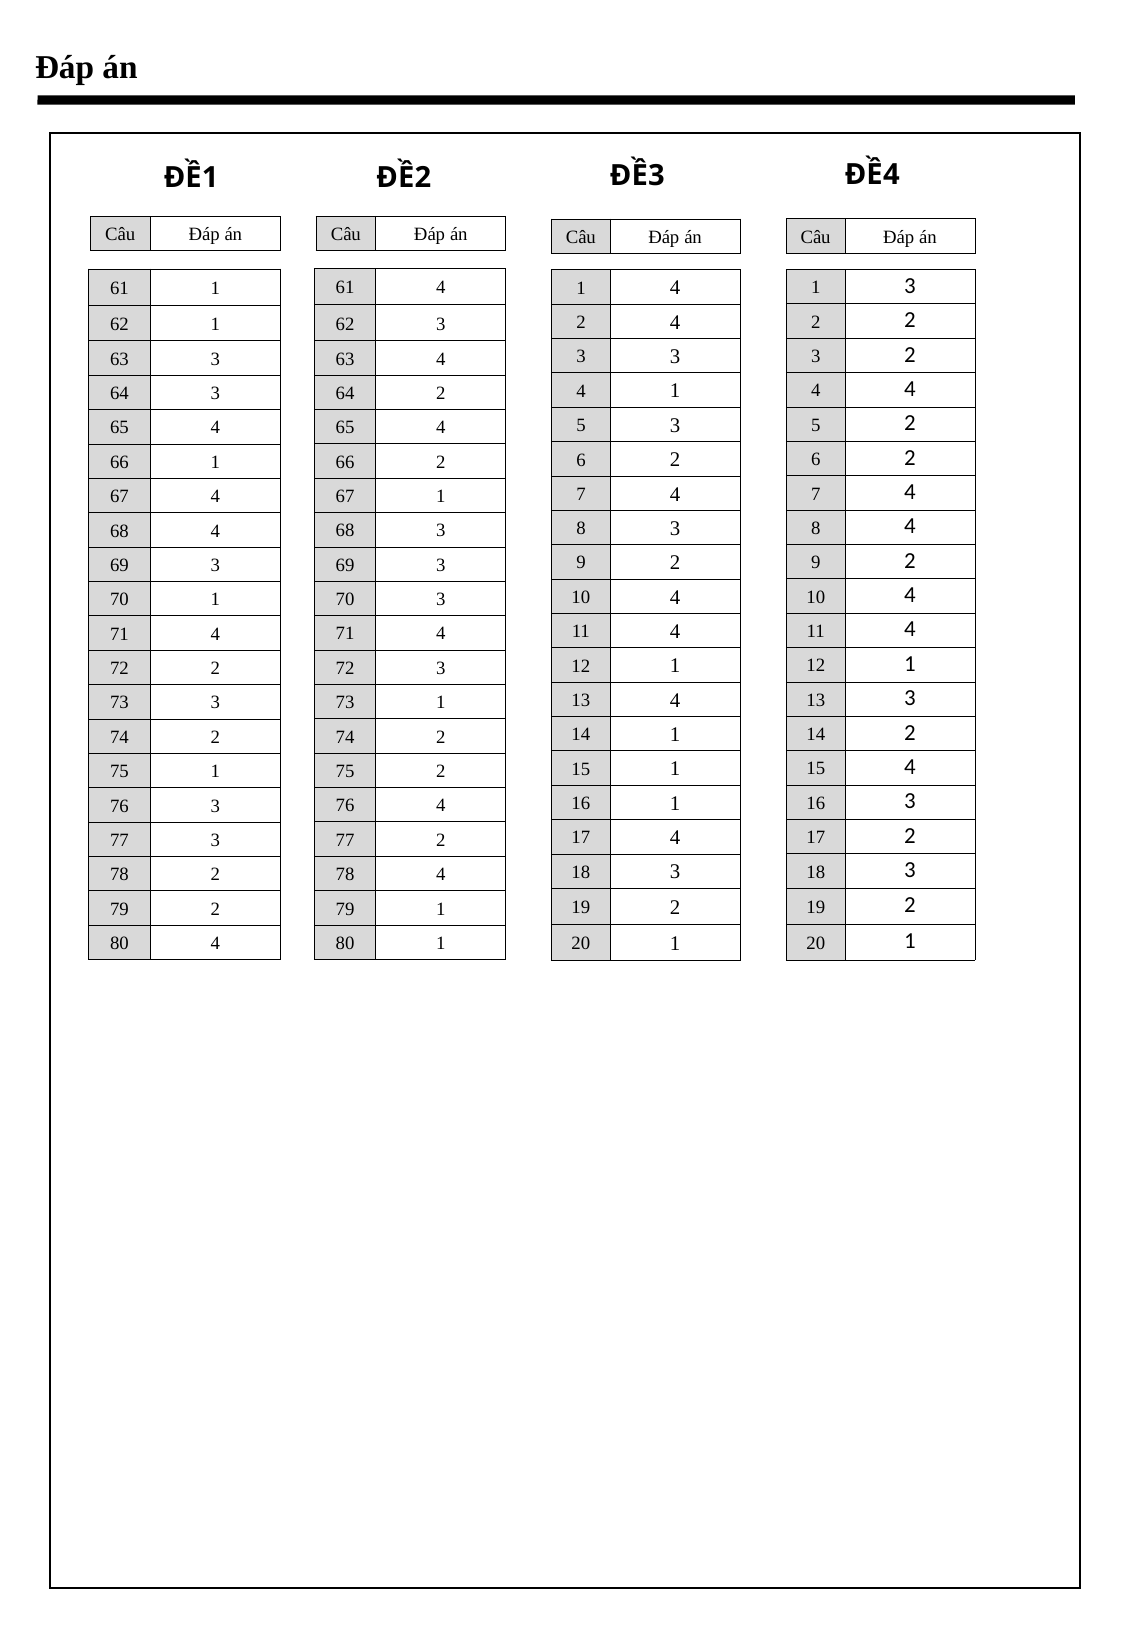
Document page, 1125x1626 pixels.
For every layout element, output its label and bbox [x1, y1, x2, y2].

table_cell [315, 685, 375, 718]
table_header [315, 269, 375, 304]
table_cell [376, 376, 505, 409]
table_cell [315, 444, 375, 478]
table_cell [552, 648, 610, 682]
table_cell [552, 717, 610, 750]
table_header [151, 270, 280, 305]
table_cell [315, 616, 375, 650]
table_header [376, 269, 505, 304]
table_header [611, 220, 740, 253]
table_cell [846, 614, 975, 647]
table_cell [376, 444, 505, 478]
table_cell [151, 306, 280, 340]
table_cell [376, 410, 505, 443]
table_cell [89, 548, 150, 581]
table_cell [315, 651, 375, 684]
table_cell [787, 614, 845, 647]
table_header [846, 270, 975, 303]
table_cell [787, 579, 845, 613]
table_cell [151, 445, 280, 478]
table_cell [611, 648, 740, 682]
table_cell [151, 857, 280, 890]
table_cell [376, 479, 505, 512]
table_cell [787, 854, 845, 888]
table_cell [787, 683, 845, 716]
table_cell [846, 820, 975, 853]
table_cell [376, 788, 505, 821]
table_cell [376, 548, 505, 581]
table_cell [846, 511, 975, 544]
table_cell [846, 304, 975, 338]
table_cell [787, 545, 845, 578]
table_cell [315, 582, 375, 615]
table_cell [151, 754, 280, 787]
table_header [376, 217, 505, 250]
table_header [611, 270, 740, 304]
table_cell [315, 479, 375, 512]
table_header [91, 217, 150, 250]
table_cell [846, 751, 975, 785]
table_cell [846, 408, 975, 441]
table_cell [552, 305, 610, 338]
table_cell [89, 513, 150, 547]
table_cell [787, 648, 845, 682]
table_cell [846, 648, 975, 682]
table_cell [315, 822, 375, 856]
table_cell [552, 889, 610, 924]
table_cell [552, 373, 610, 407]
table_cell [787, 476, 845, 510]
table_cell [611, 889, 740, 924]
table_cell [611, 614, 740, 647]
table_cell [846, 545, 975, 578]
text_box [49, 132, 1080, 1588]
table_cell [151, 788, 280, 822]
table_cell [846, 373, 975, 407]
table_cell [315, 548, 375, 581]
table_cell [846, 683, 975, 716]
table_cell [151, 685, 280, 719]
table_cell [151, 341, 280, 375]
table_cell [787, 373, 845, 407]
table_cell [151, 926, 280, 959]
table_cell [611, 511, 740, 544]
table_cell [846, 889, 975, 924]
table_cell [376, 651, 505, 684]
table_cell [315, 305, 375, 340]
table_cell [611, 751, 740, 785]
table_header [151, 217, 280, 250]
table_cell [89, 720, 150, 753]
table_cell [552, 580, 610, 613]
table_cell [89, 651, 150, 684]
table_cell [151, 376, 280, 409]
table_cell [552, 820, 610, 854]
table_cell [552, 925, 610, 960]
table_cell [611, 820, 740, 854]
table_cell [787, 889, 845, 924]
table_cell [151, 823, 280, 856]
table_cell [89, 582, 150, 615]
table_header [317, 217, 375, 250]
table_cell [611, 855, 740, 888]
table_cell [552, 855, 610, 888]
table_cell [89, 479, 150, 512]
table_cell [89, 857, 150, 890]
table_cell [376, 754, 505, 787]
table_cell [552, 751, 610, 785]
text_box [20, 37, 185, 93]
table_cell [787, 717, 845, 750]
table_cell [89, 376, 150, 409]
table_cell [376, 582, 505, 615]
table_cell [846, 786, 975, 819]
table_cell [552, 683, 610, 716]
table_cell [151, 513, 280, 547]
table_cell [611, 683, 740, 716]
table_cell [315, 926, 375, 959]
table_cell [787, 786, 845, 819]
table_cell [376, 857, 505, 890]
table_cell [552, 408, 610, 441]
table_cell [151, 548, 280, 581]
table_cell [315, 719, 375, 753]
table_cell [611, 442, 740, 476]
table_cell [552, 545, 610, 579]
table_header [787, 219, 845, 253]
table_cell [376, 685, 505, 718]
table_cell [151, 582, 280, 615]
table_header [89, 270, 150, 305]
table_cell [846, 854, 975, 888]
table_cell [787, 511, 845, 544]
table_cell [315, 410, 375, 443]
table_cell [151, 651, 280, 684]
table_cell [315, 788, 375, 821]
table_cell [315, 341, 375, 375]
table_cell [846, 339, 975, 372]
table_cell [89, 341, 150, 375]
table_cell [552, 511, 610, 544]
table_cell [376, 341, 505, 375]
table_header [552, 220, 610, 253]
table_cell [89, 445, 150, 478]
table_cell [552, 614, 610, 647]
table_cell [846, 442, 975, 475]
table_cell [787, 925, 845, 960]
table_cell [89, 788, 150, 822]
table_cell [611, 477, 740, 510]
table_cell [552, 786, 610, 819]
table_cell [611, 925, 740, 960]
table_cell [151, 479, 280, 512]
table_cell [787, 408, 845, 441]
table_cell [89, 926, 150, 959]
table_cell [151, 891, 280, 925]
table_cell [315, 754, 375, 787]
table_cell [846, 579, 975, 613]
table_cell [611, 305, 740, 338]
table_cell [611, 786, 740, 819]
table_cell [846, 925, 975, 960]
table_cell [787, 751, 845, 785]
table_cell [376, 513, 505, 547]
table_cell [89, 685, 150, 719]
table_cell [315, 513, 375, 547]
table_cell [89, 823, 150, 856]
table_header [787, 270, 845, 303]
table_cell [376, 305, 505, 340]
table_cell [611, 373, 740, 407]
table_cell [611, 580, 740, 613]
table_cell [89, 754, 150, 787]
table_cell [89, 891, 150, 925]
table_cell [151, 720, 280, 753]
table_cell [787, 820, 845, 853]
table_cell [552, 477, 610, 510]
table_cell [89, 616, 150, 650]
table_cell [552, 339, 610, 372]
table_cell [787, 442, 845, 475]
table_cell [89, 410, 150, 444]
table_cell [376, 719, 505, 753]
table_header [846, 219, 975, 253]
table_cell [787, 304, 845, 338]
table_cell [376, 891, 505, 925]
table_cell [611, 339, 740, 372]
table_cell [376, 616, 505, 650]
table_cell [151, 616, 280, 650]
table_cell [376, 822, 505, 856]
table_cell [846, 476, 975, 510]
table_header [552, 270, 610, 304]
table_cell [611, 717, 740, 750]
table_cell [611, 408, 740, 441]
table_cell [552, 442, 610, 476]
table_cell [315, 857, 375, 890]
table_cell [376, 926, 505, 959]
table_cell [611, 545, 740, 579]
table_cell [315, 891, 375, 925]
table_cell [787, 339, 845, 372]
table_cell [315, 376, 375, 409]
table_cell [89, 306, 150, 340]
table_cell [151, 410, 280, 444]
table_cell [846, 717, 975, 750]
